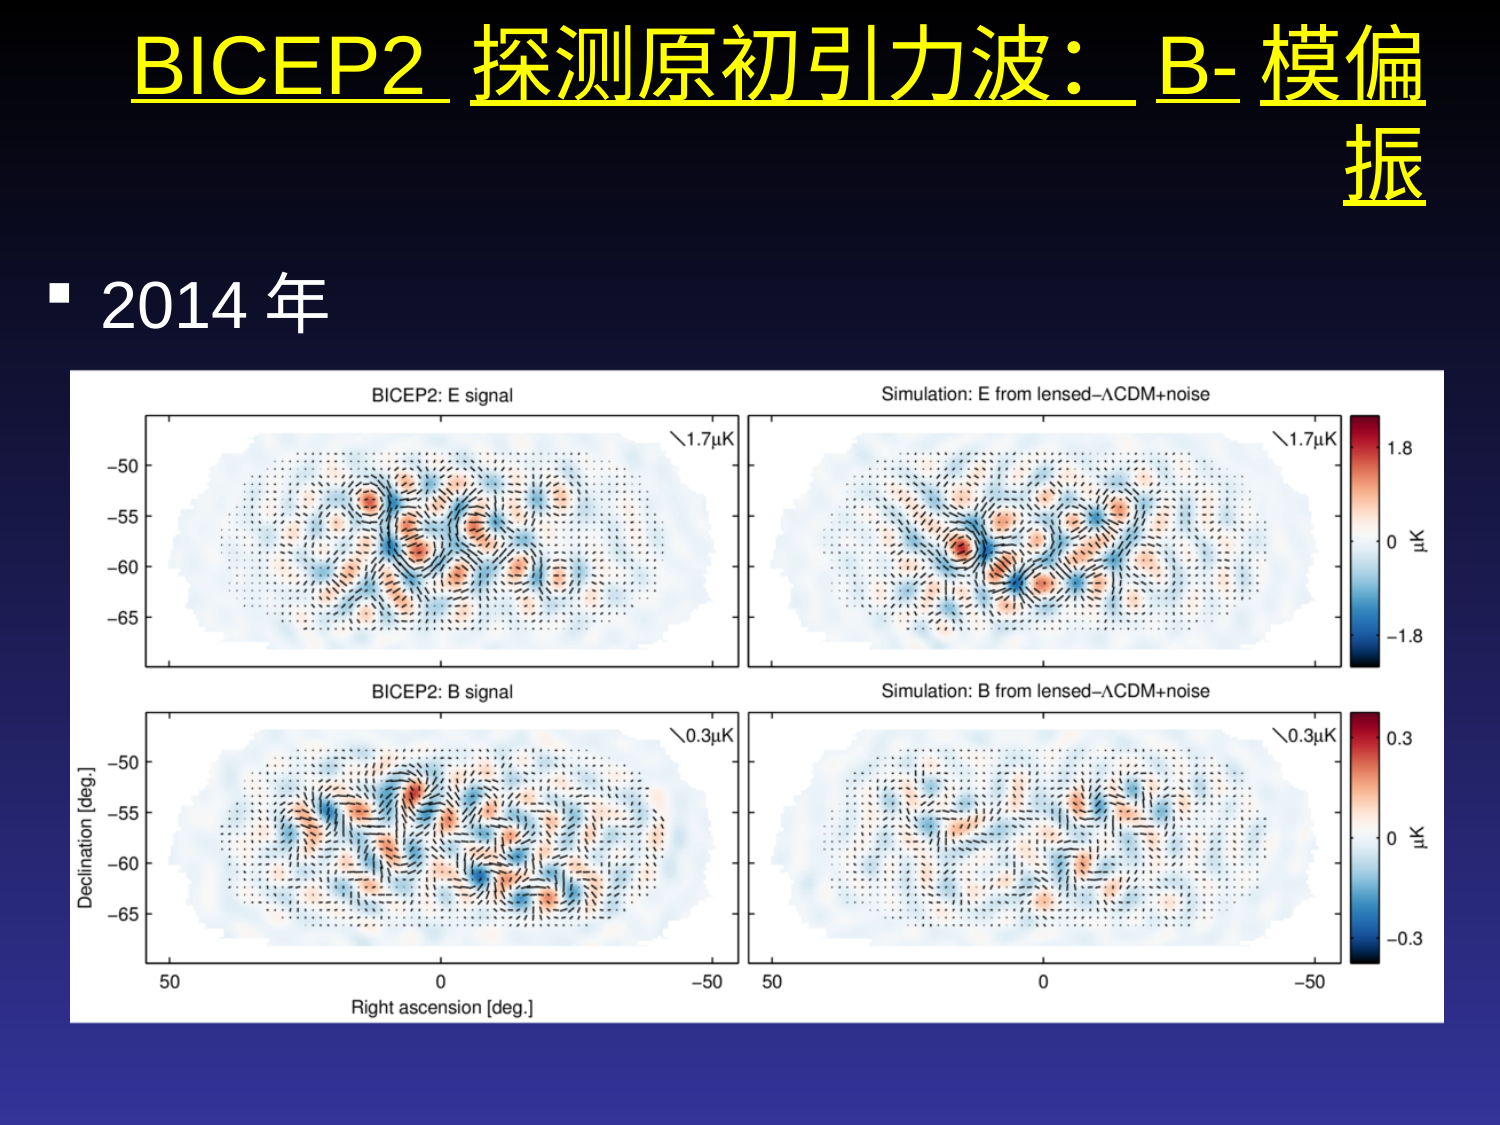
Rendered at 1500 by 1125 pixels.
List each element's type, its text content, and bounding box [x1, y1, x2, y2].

picture [70, 368, 1444, 1024]
list 2014年 [29, 160, 1467, 1024]
title BICEP2 探测原初引力波：B-模偏振 [41, 54, 1442, 160]
